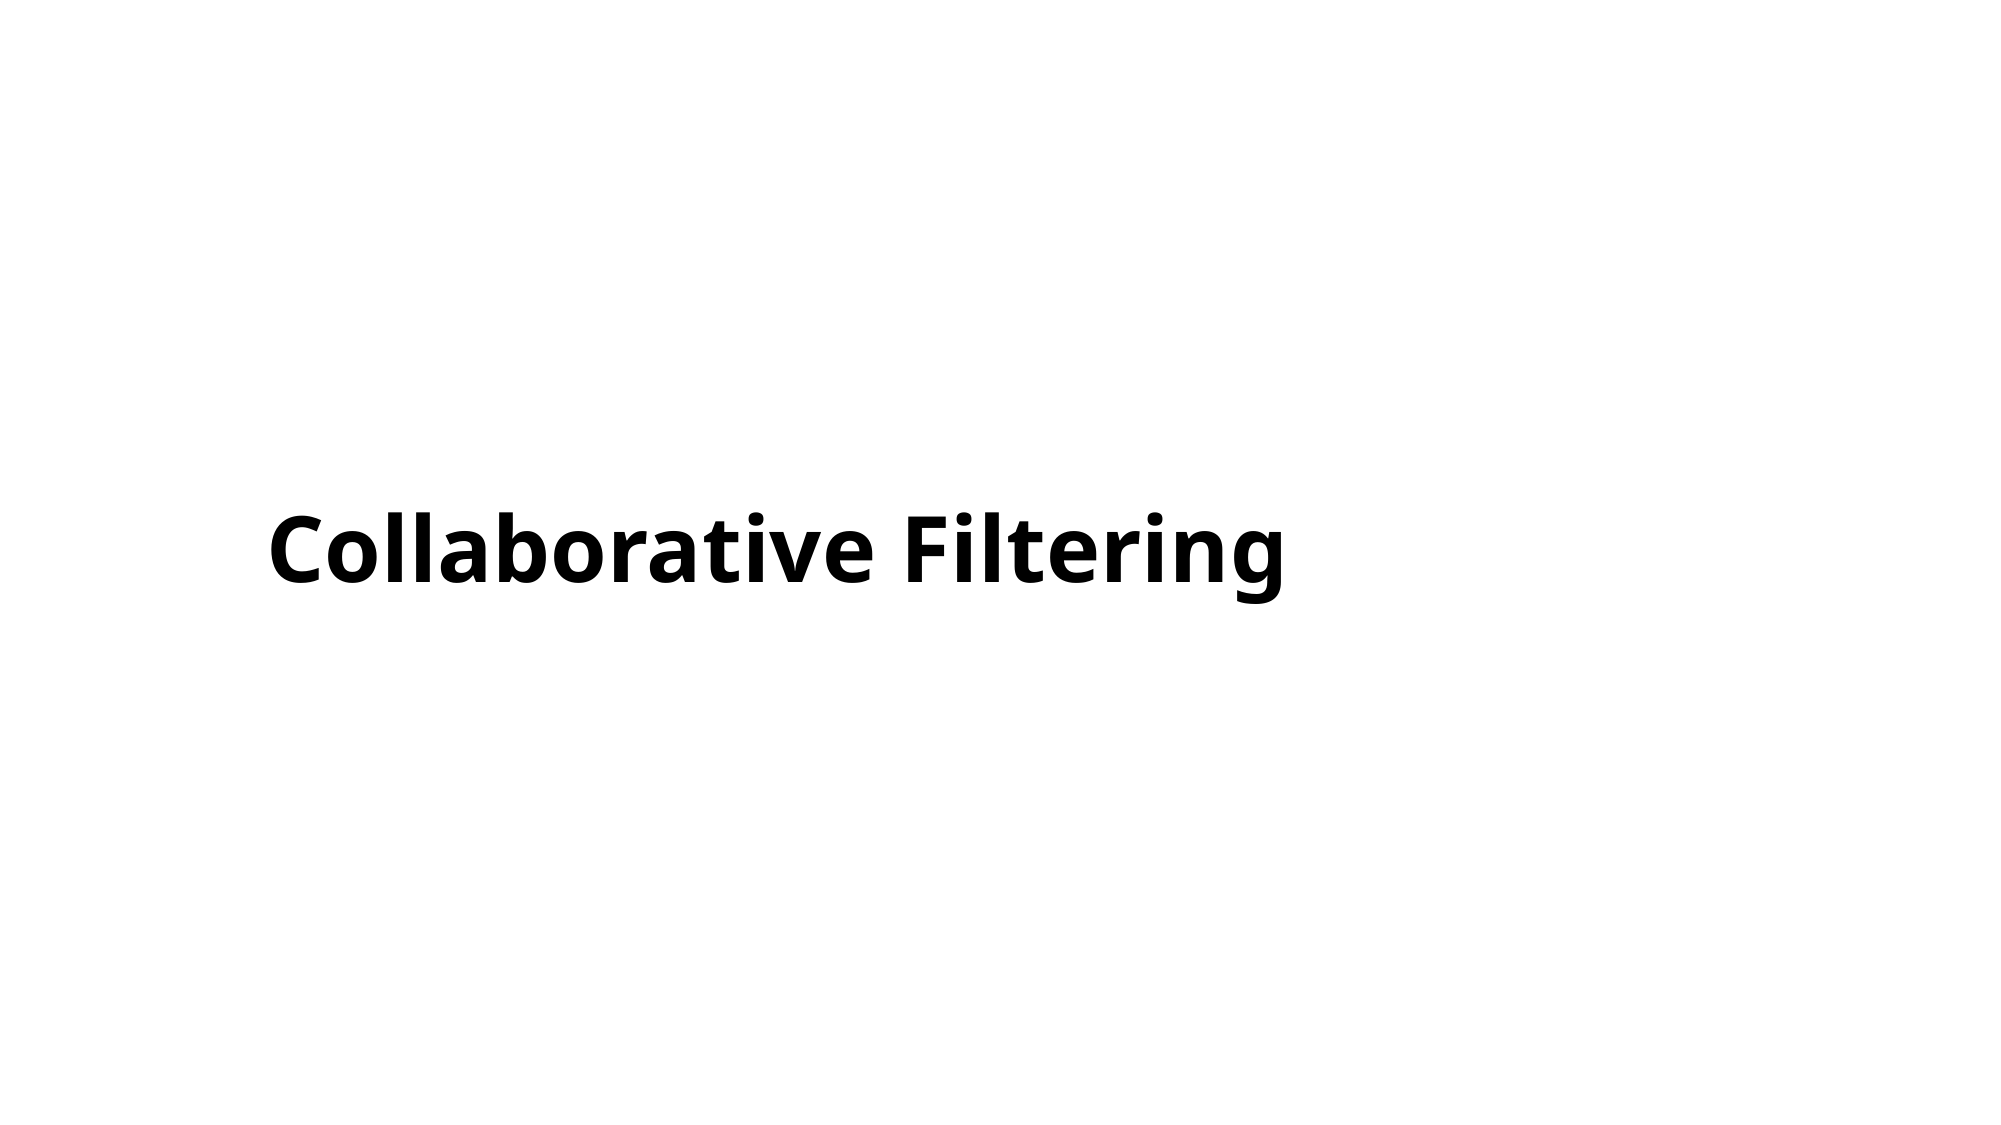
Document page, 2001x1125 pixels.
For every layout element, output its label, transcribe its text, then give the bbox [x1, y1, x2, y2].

subtitle Collaborative Filtering [243, 292, 1833, 624]
